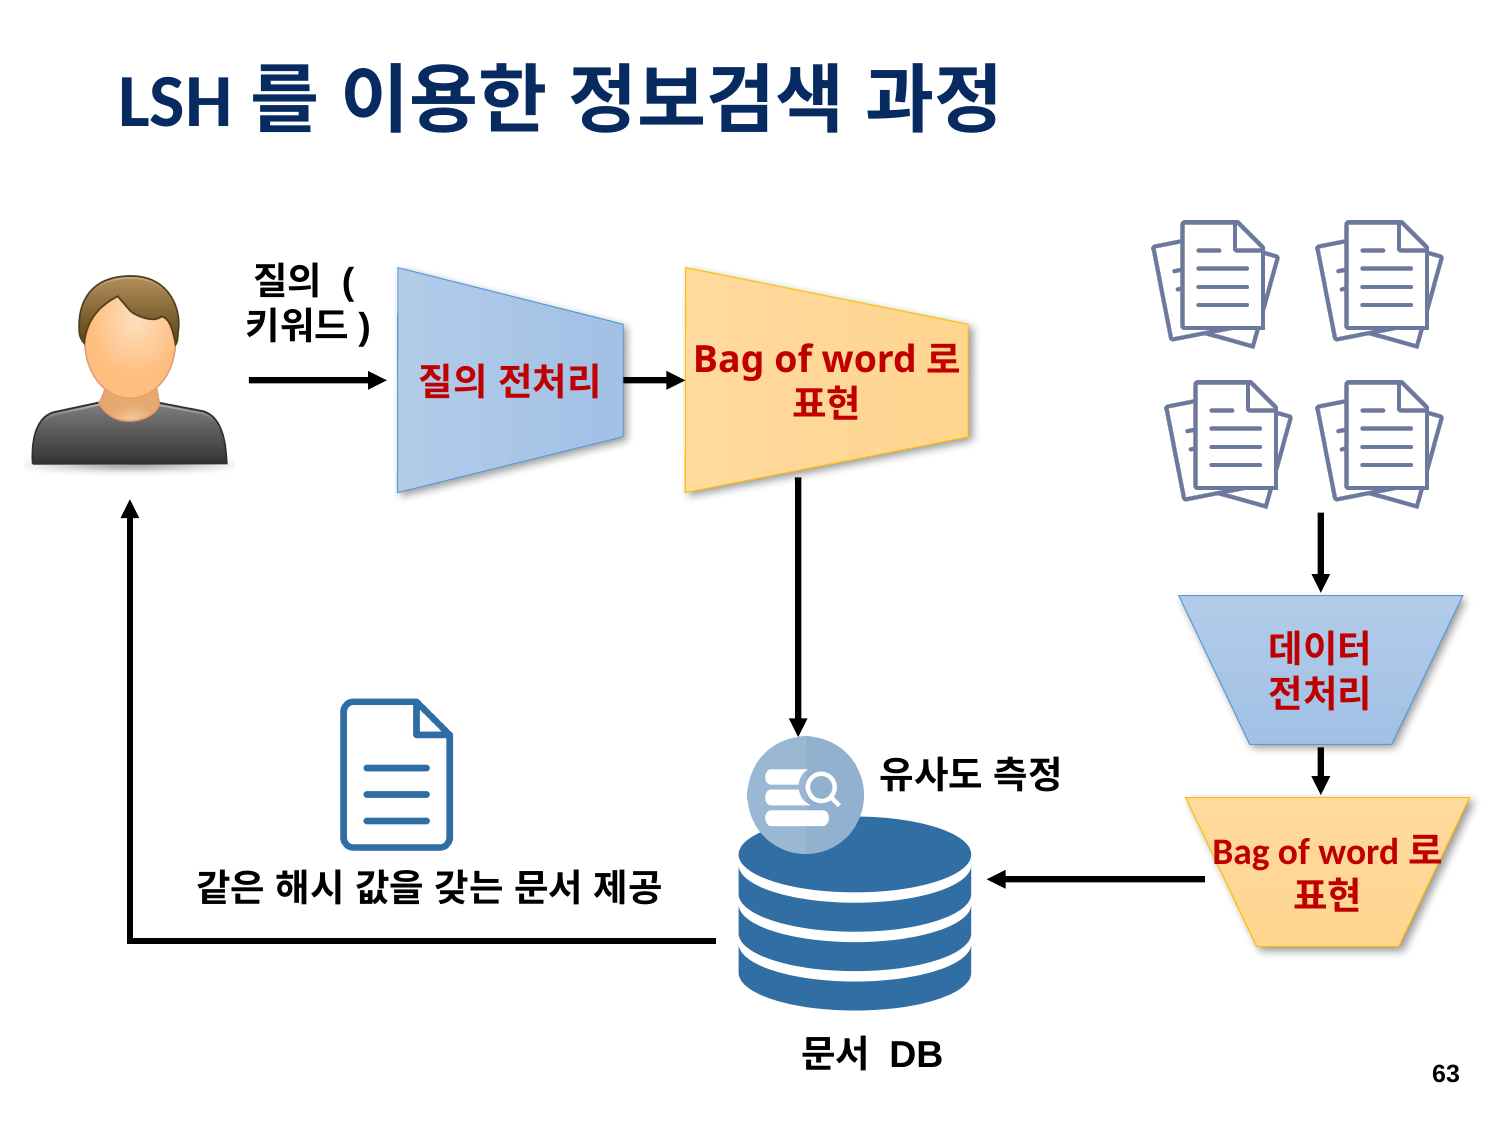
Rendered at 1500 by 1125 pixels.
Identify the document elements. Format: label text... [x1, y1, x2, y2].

slide_number 63 [1396, 1042, 1475, 1103]
text_box Bag of word로 표현 [684, 266, 969, 494]
text_box 데이터 전처리 [1177, 595, 1464, 745]
picture [1315, 220, 1444, 349]
picture [24, 275, 235, 478]
text_box Bag of word로 표현 [1184, 797, 1471, 947]
text_box [1314, 747, 1328, 795]
text_box [623, 374, 686, 387]
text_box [129, 499, 716, 941]
text_box [791, 477, 805, 736]
text_box 질의 (키워드) [219, 249, 397, 355]
title LSH를 이용한 정보검색 과정 [103, 27, 1397, 179]
text_box [248, 374, 387, 387]
picture [1151, 220, 1280, 349]
text_box 질의 전처리 [396, 266, 624, 494]
text_box [1314, 512, 1328, 593]
text_box 문서 DB [786, 1023, 959, 1083]
picture [715, 736, 999, 1023]
picture [1164, 380, 1293, 509]
text_box 유사도 측정 [865, 743, 1078, 804]
picture [1315, 380, 1444, 509]
